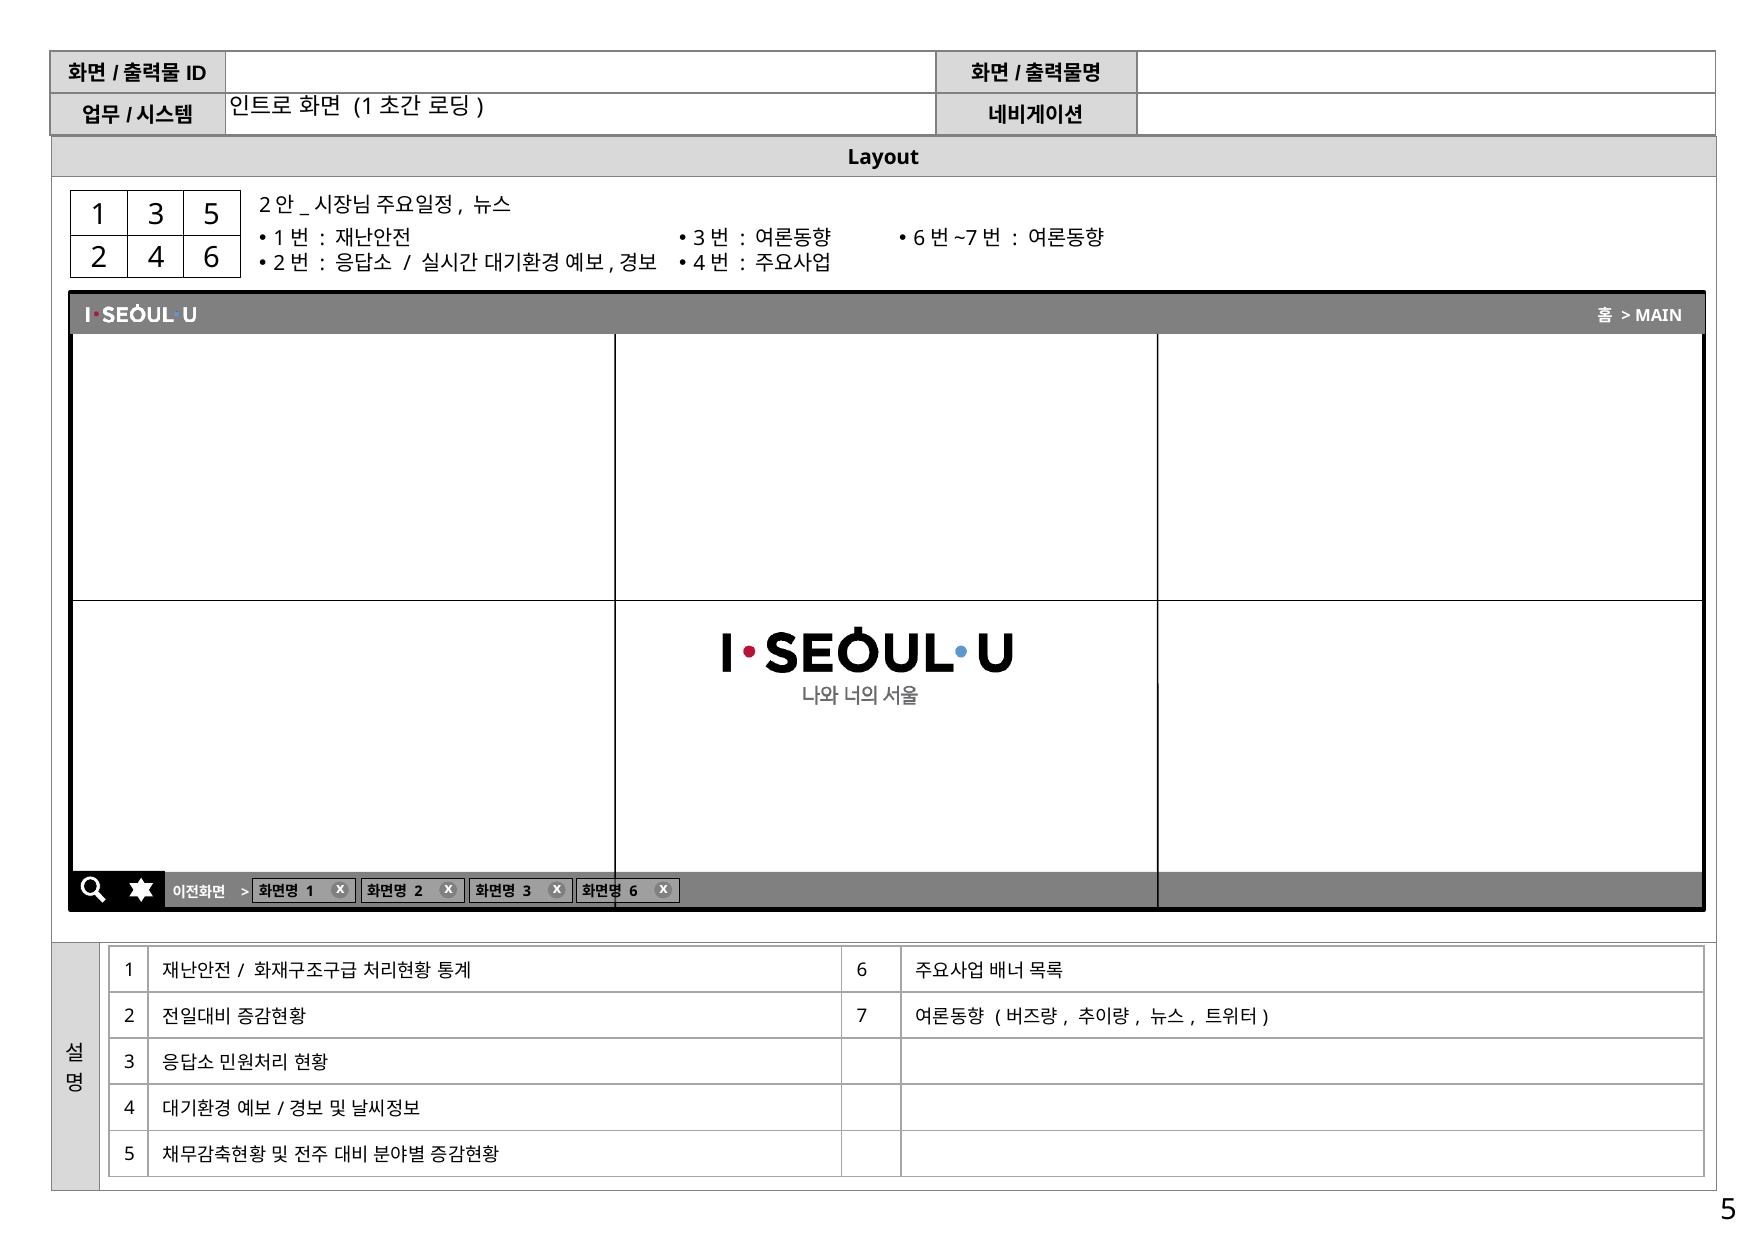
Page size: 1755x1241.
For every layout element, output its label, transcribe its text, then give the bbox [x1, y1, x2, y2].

picture [681, 603, 1058, 733]
text_box [69, 292, 614, 335]
text_box [616, 601, 1157, 739]
text_box [74, 601, 614, 612]
text_box 이전화면 > [168, 873, 240, 910]
table_cell [842, 1039, 900, 1083]
table_cell 채무감축현황 및 전주 대비 분야별 증감현황 [149, 1131, 841, 1176]
text_box 인트로 화면 (1초간 로딩) [214, 84, 499, 127]
table_cell 2 [110, 993, 147, 1037]
table_header 6 [842, 947, 900, 991]
text_box [1161, 612, 1706, 912]
table_header 1 [110, 947, 147, 991]
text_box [117, 870, 165, 911]
text_box 6번~7번 : 여론동향 [884, 217, 1157, 257]
text_box 2 [68, 233, 126, 280]
picture [85, 304, 196, 323]
table_cell [902, 1131, 1703, 1176]
table_cell 대기환경 예보/경보 및 날씨정보 [149, 1085, 841, 1130]
text_box 홈 > MAIN [1559, 304, 1683, 325]
table_header 재난안전/ 화재구조구급 처리현황 통계 [149, 947, 841, 991]
text_box 4 [126, 233, 181, 280]
text_box 2안_시장님 주요일정, 뉴스 [244, 183, 1704, 224]
table_cell 전일대비 증감현황 [149, 993, 841, 1037]
table_cell 5 [110, 1131, 147, 1176]
text_box 5 [181, 188, 242, 233]
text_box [70, 870, 116, 911]
table_cell 4 [110, 1085, 147, 1130]
table_cell [842, 1131, 900, 1176]
table_header 주요사업 배너 목록 [902, 947, 1703, 991]
table_cell 응답소 민원처리 현황 [149, 1039, 841, 1083]
text_box [620, 612, 1153, 912]
text_box 1번 : 재난안전 2번 : 응답소 / 실시간 대기환경 예보,경보 [244, 217, 664, 282]
text_box 3 [126, 188, 181, 233]
text_box 1 [68, 188, 126, 233]
table_cell 여론동향 (버즈량, 추이량, 뉴스, 트위터) [902, 993, 1703, 1037]
text_box 6 [181, 233, 242, 280]
text_box [68, 290, 1706, 873]
table_cell [902, 1039, 1703, 1083]
text_box [1158, 292, 1706, 335]
text_box [616, 292, 1157, 335]
table_cell [902, 1085, 1703, 1130]
table_cell 7 [842, 993, 900, 1037]
table_cell [842, 1085, 900, 1130]
table_cell 3 [110, 1039, 147, 1083]
text_box 3번 : 여론동향 4번 : 주요사업 [664, 217, 937, 282]
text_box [129, 877, 154, 903]
text_box [1158, 601, 1704, 612]
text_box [243, 871, 685, 908]
